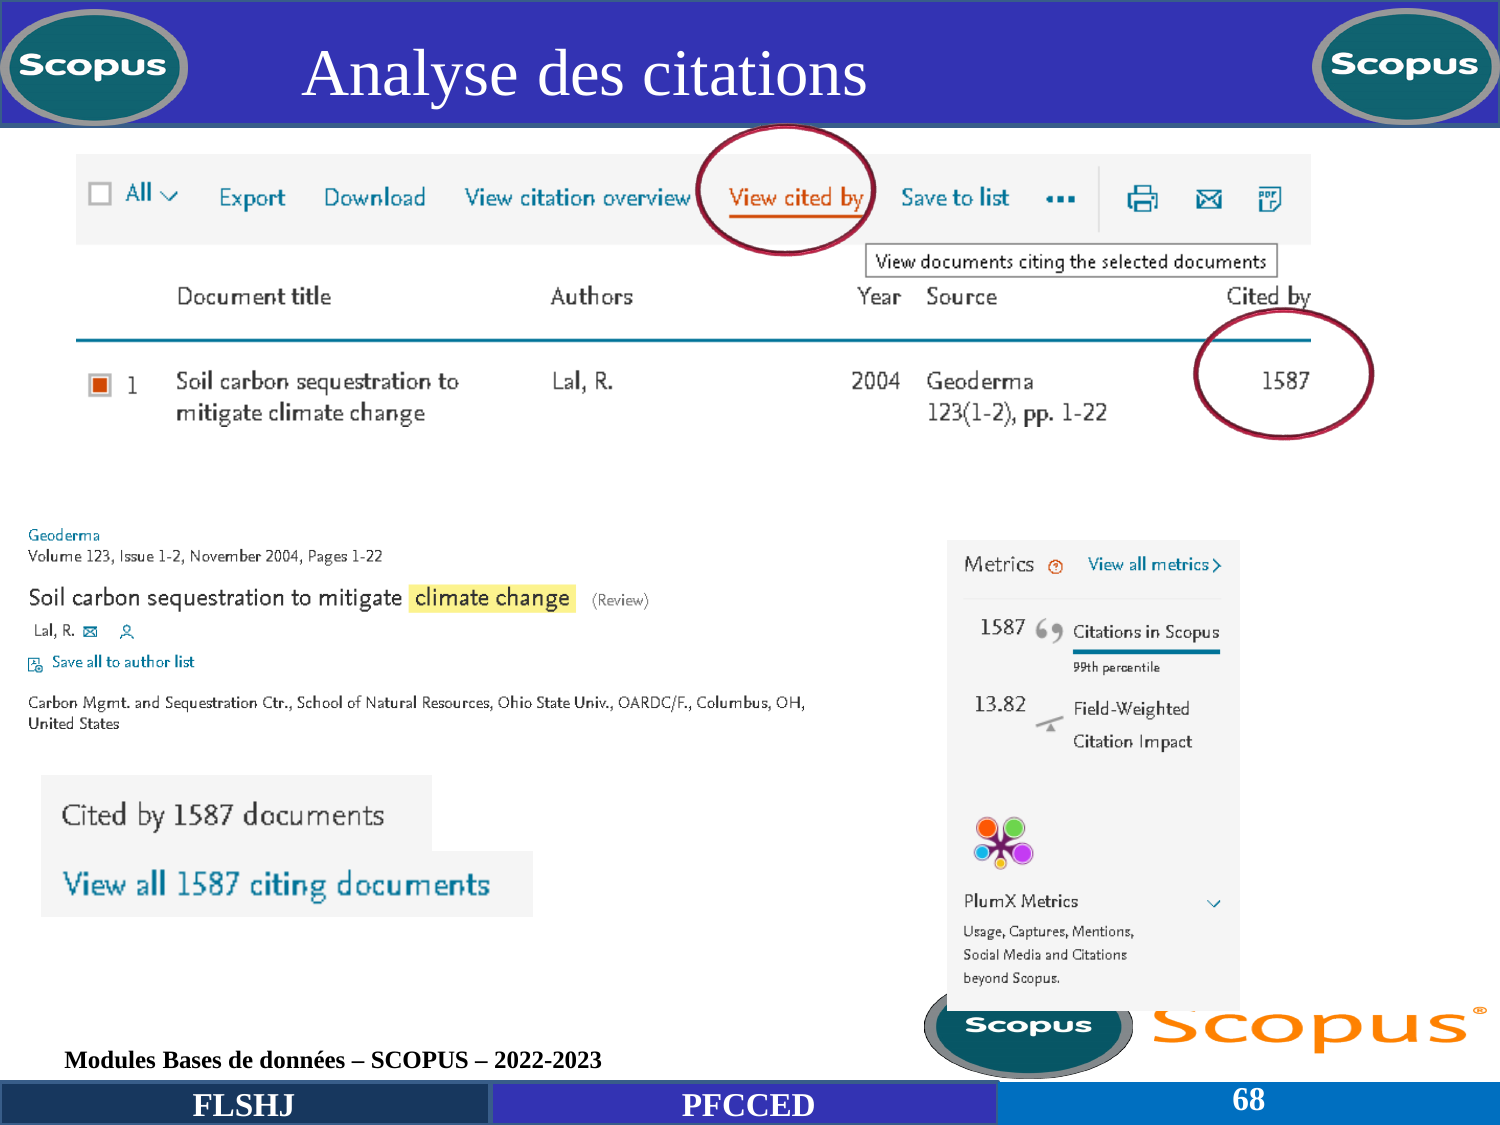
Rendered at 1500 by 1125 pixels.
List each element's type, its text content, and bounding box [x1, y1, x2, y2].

footer PFCCED [679, 1084, 850, 1125]
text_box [76, 122, 1375, 441]
picture [27, 527, 804, 729]
title Analyse des citations [299, 23, 1250, 120]
text_box Modules Bases de données – SCOPUS – 2022-2023 [62, 1047, 647, 1074]
slide_number FLSHJ [190, 1084, 300, 1125]
picture [1312, 7, 1500, 125]
slide_number 68 [1226, 1088, 1273, 1125]
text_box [40, 775, 534, 917]
picture [924, 540, 1488, 1079]
picture [0, 9, 188, 127]
